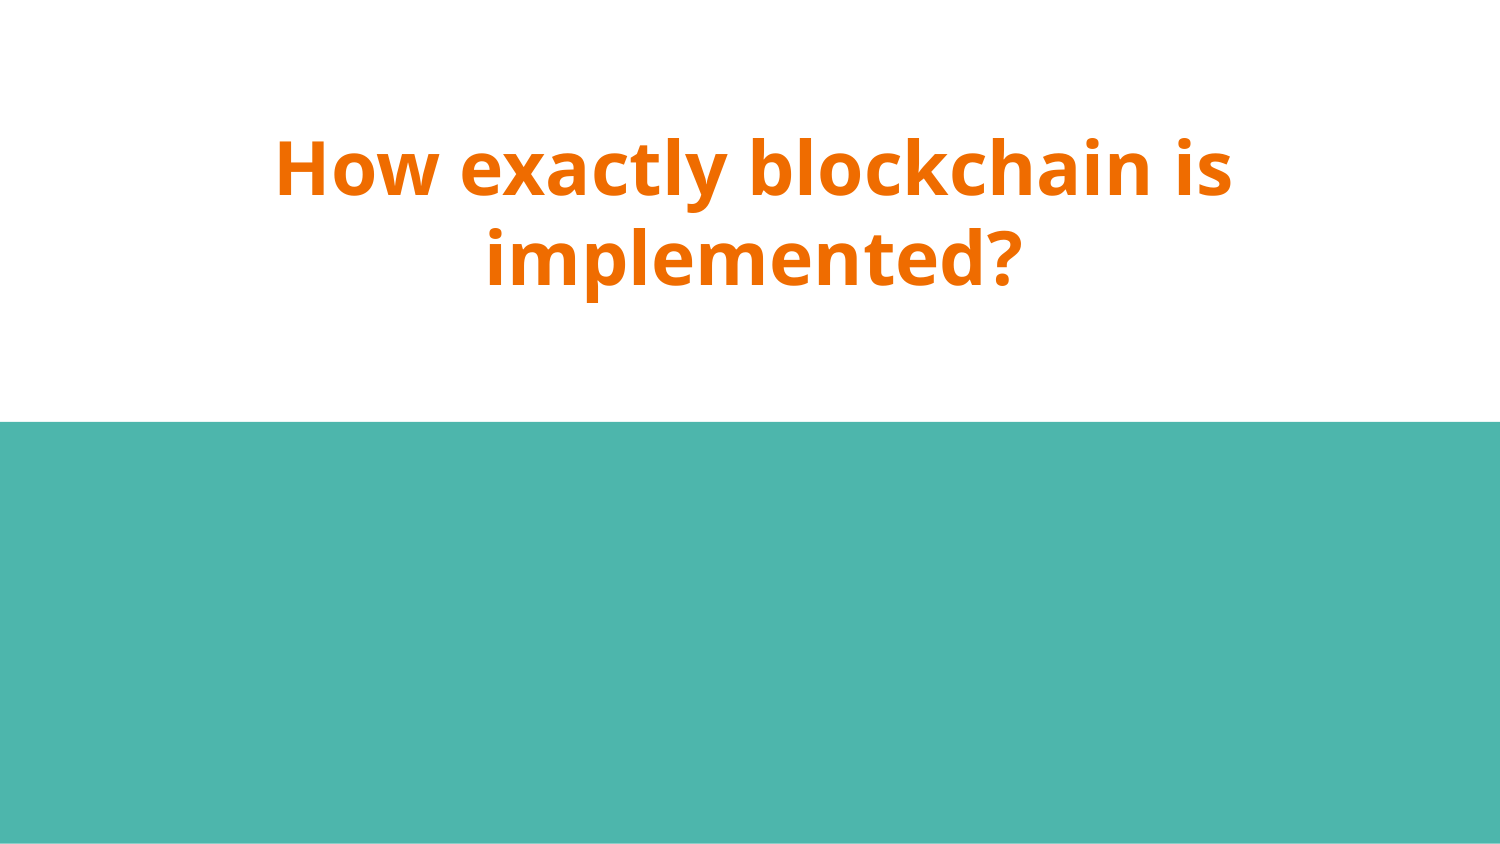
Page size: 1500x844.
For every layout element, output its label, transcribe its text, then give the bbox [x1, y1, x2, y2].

title How exactly blockchain is implemented? [51, 133, 1458, 289]
